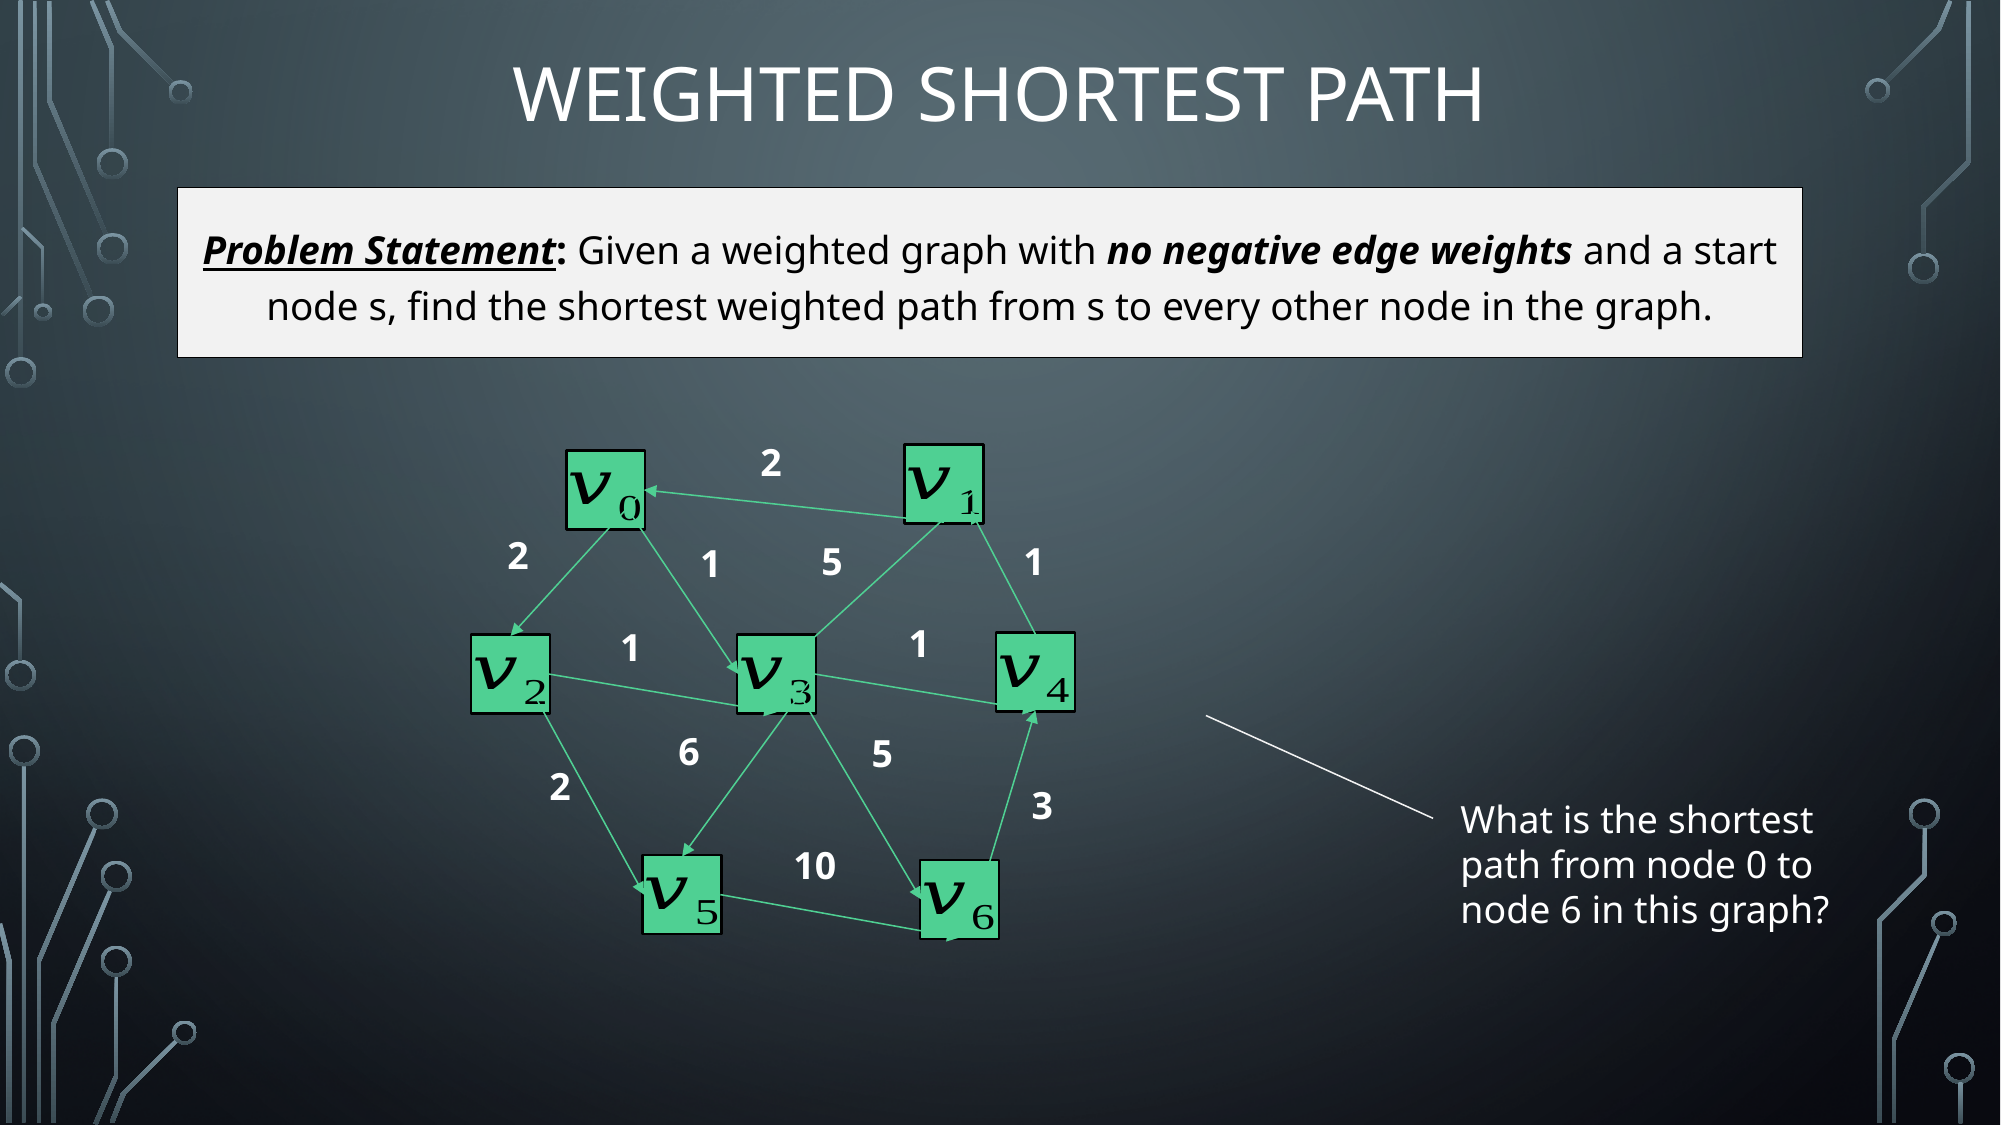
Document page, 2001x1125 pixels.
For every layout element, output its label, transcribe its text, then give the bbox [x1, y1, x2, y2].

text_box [472, 431, 1074, 939]
list Problem Statement: Given a weighted graph with no negative edge weights and a start node s, find the shortest weighted path from s to every other node in the graph. [177, 187, 1803, 358]
title Weighted Shortest Path [187, 39, 1813, 157]
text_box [1205, 715, 1434, 819]
text_box What is the shortest path from node 0 to node 6 in this graph? [1445, 788, 1862, 939]
